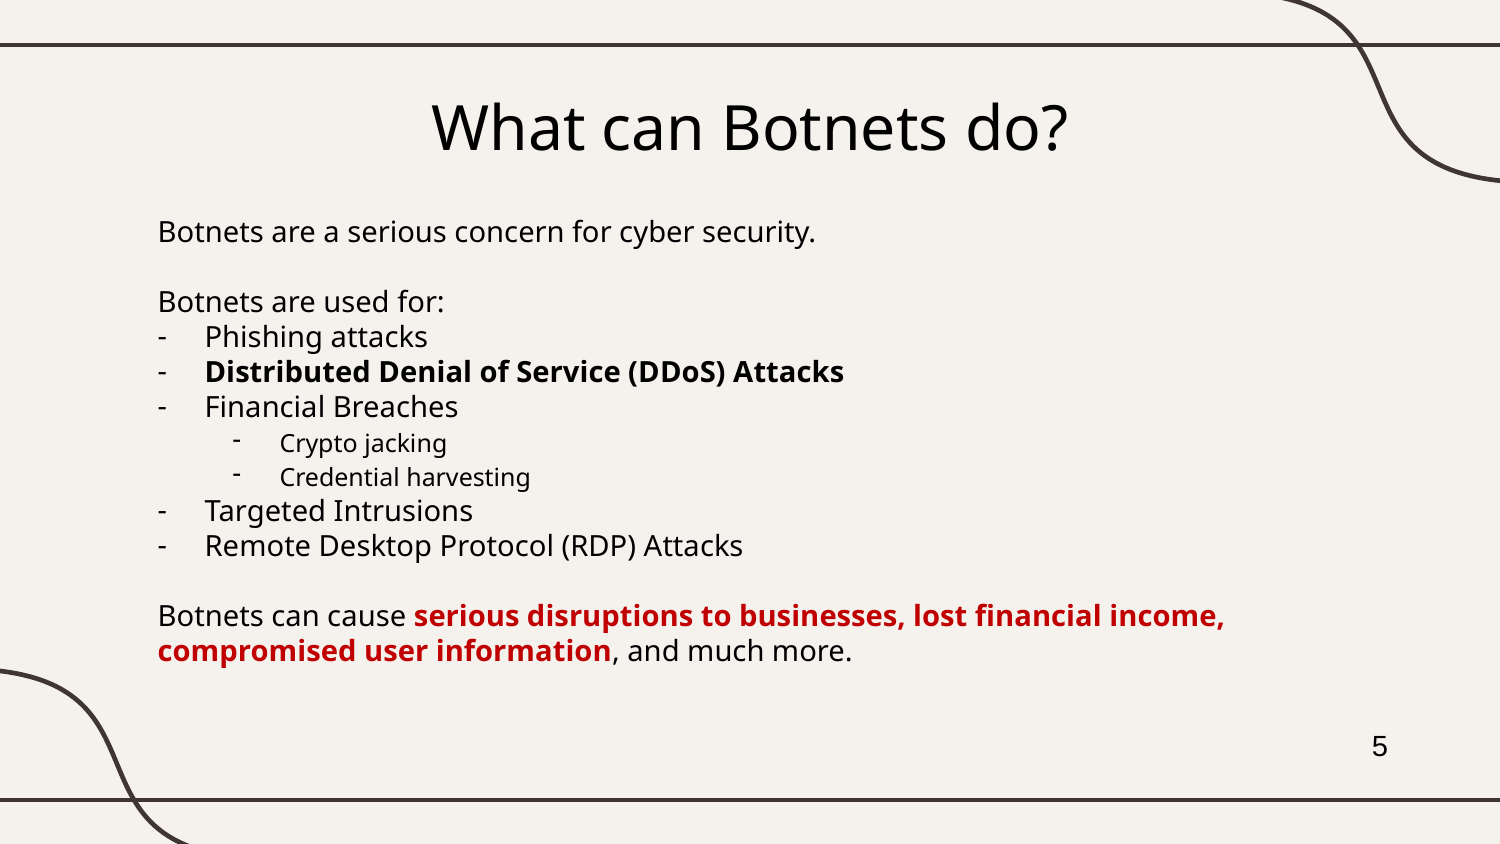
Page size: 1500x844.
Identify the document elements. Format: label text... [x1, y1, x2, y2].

text_box 5 [1357, 720, 1466, 770]
subtitle Botnets are a serious concern for cyber security. Botnets are used for: Phishing attacks Distributed Denial of Service (DDoS) Attacks Financial Breaches Crypto jacking Credential harvesting Targeted Intrusions Remote Desktop Protocol (RDP) Attacks Botnets can cause serious disruptions to businesses, lost financial income, compromised user information, and much more. [142, 198, 1358, 723]
title What can Botnets do? [284, 72, 1216, 167]
